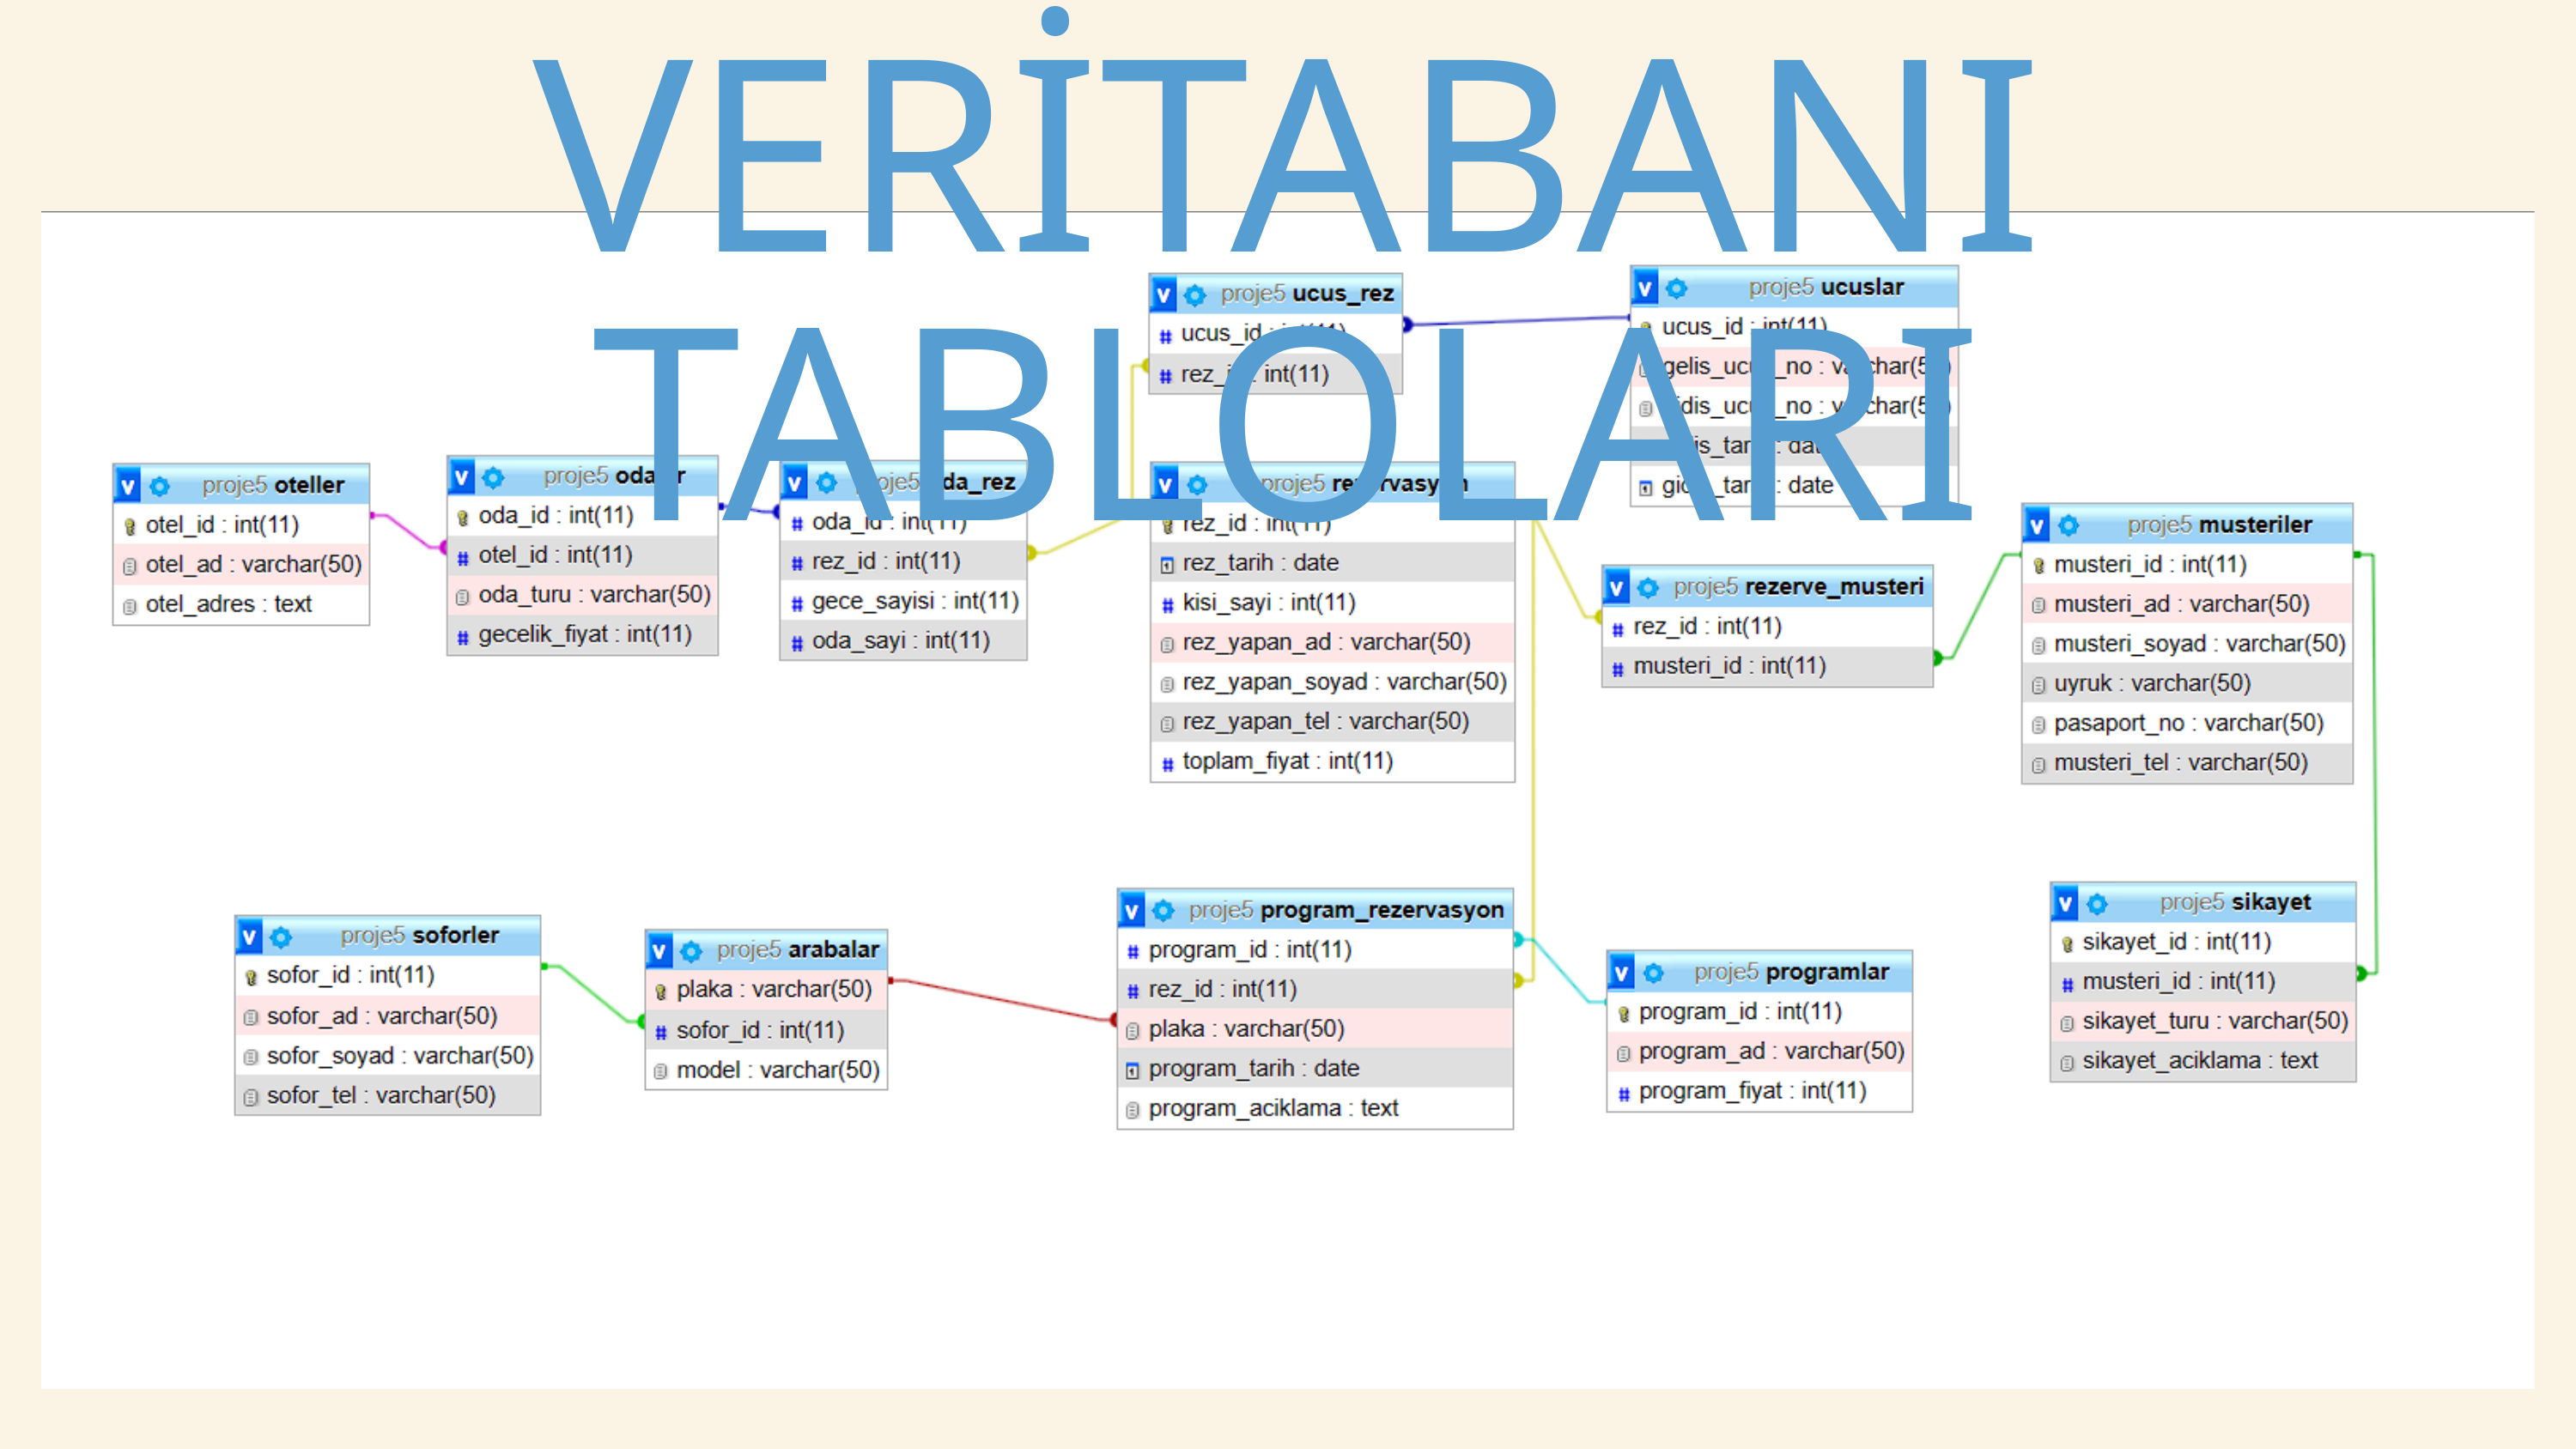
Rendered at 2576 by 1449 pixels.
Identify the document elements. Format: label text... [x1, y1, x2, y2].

text_box [41, 211, 2535, 1389]
text_box VERİTABANI TABLOLARI [355, 37, 2221, 574]
